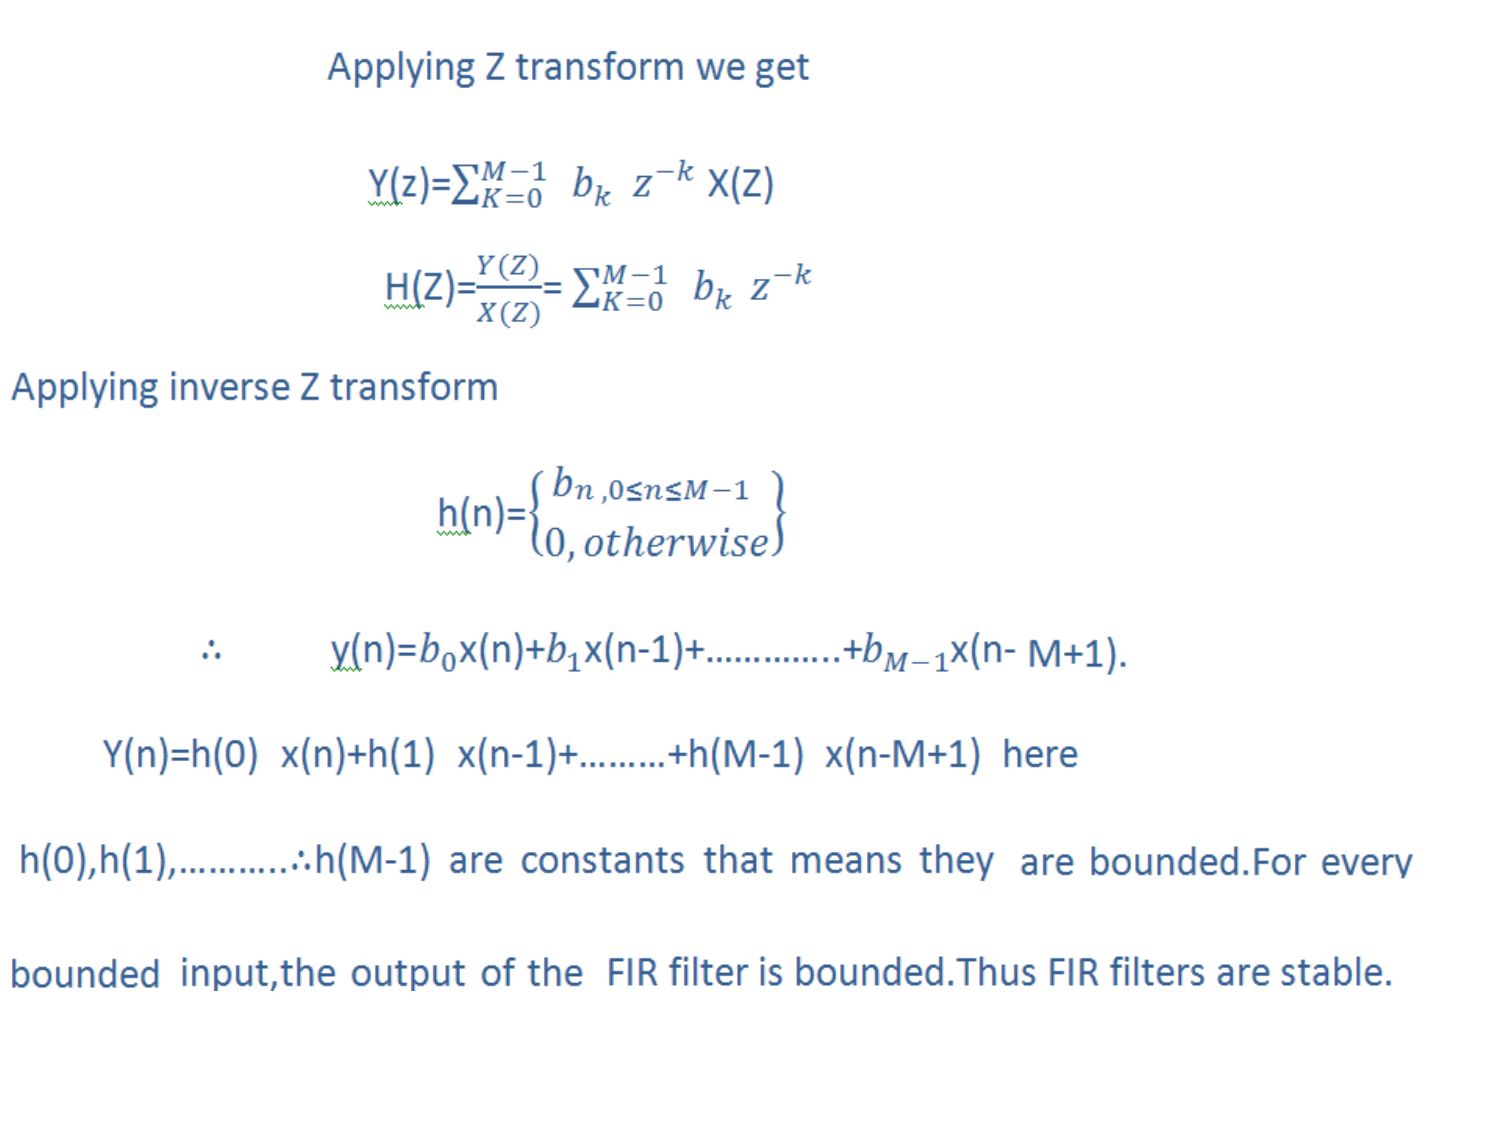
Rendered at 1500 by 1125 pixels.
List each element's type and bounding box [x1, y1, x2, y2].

text_box [0, 824, 1416, 888]
picture [87, 712, 1088, 780]
picture [187, 612, 1135, 698]
picture [0, 362, 509, 421]
picture [412, 449, 799, 577]
picture [324, 37, 818, 96]
picture [362, 149, 790, 212]
picture [374, 237, 830, 333]
text_box [0, 937, 1399, 991]
